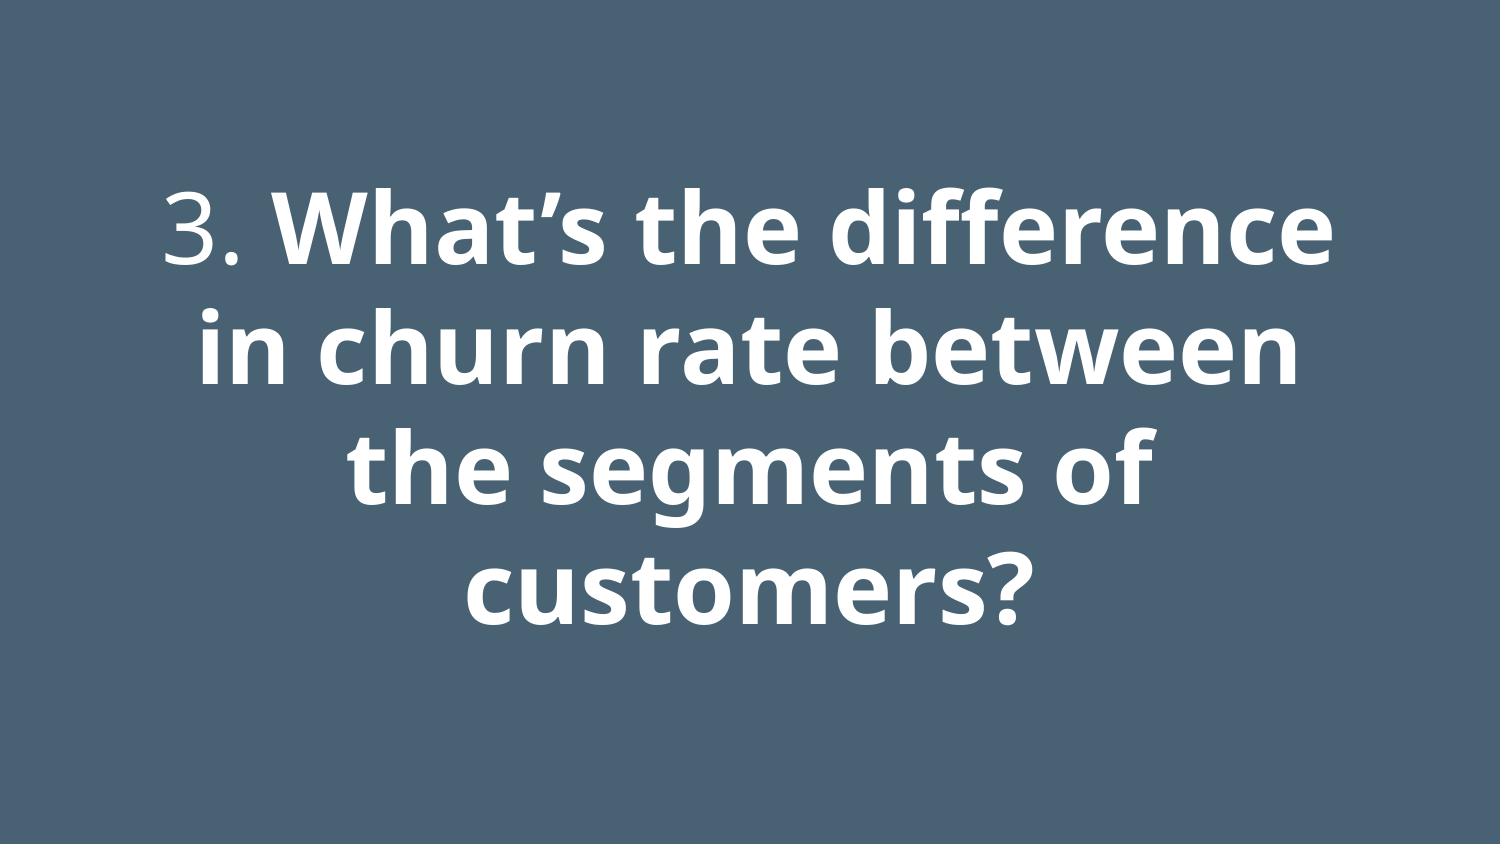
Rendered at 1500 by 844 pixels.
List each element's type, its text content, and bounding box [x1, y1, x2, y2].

text_box 3. What’s the difference in churn rate between the segments of customers? [123, 253, 1377, 591]
